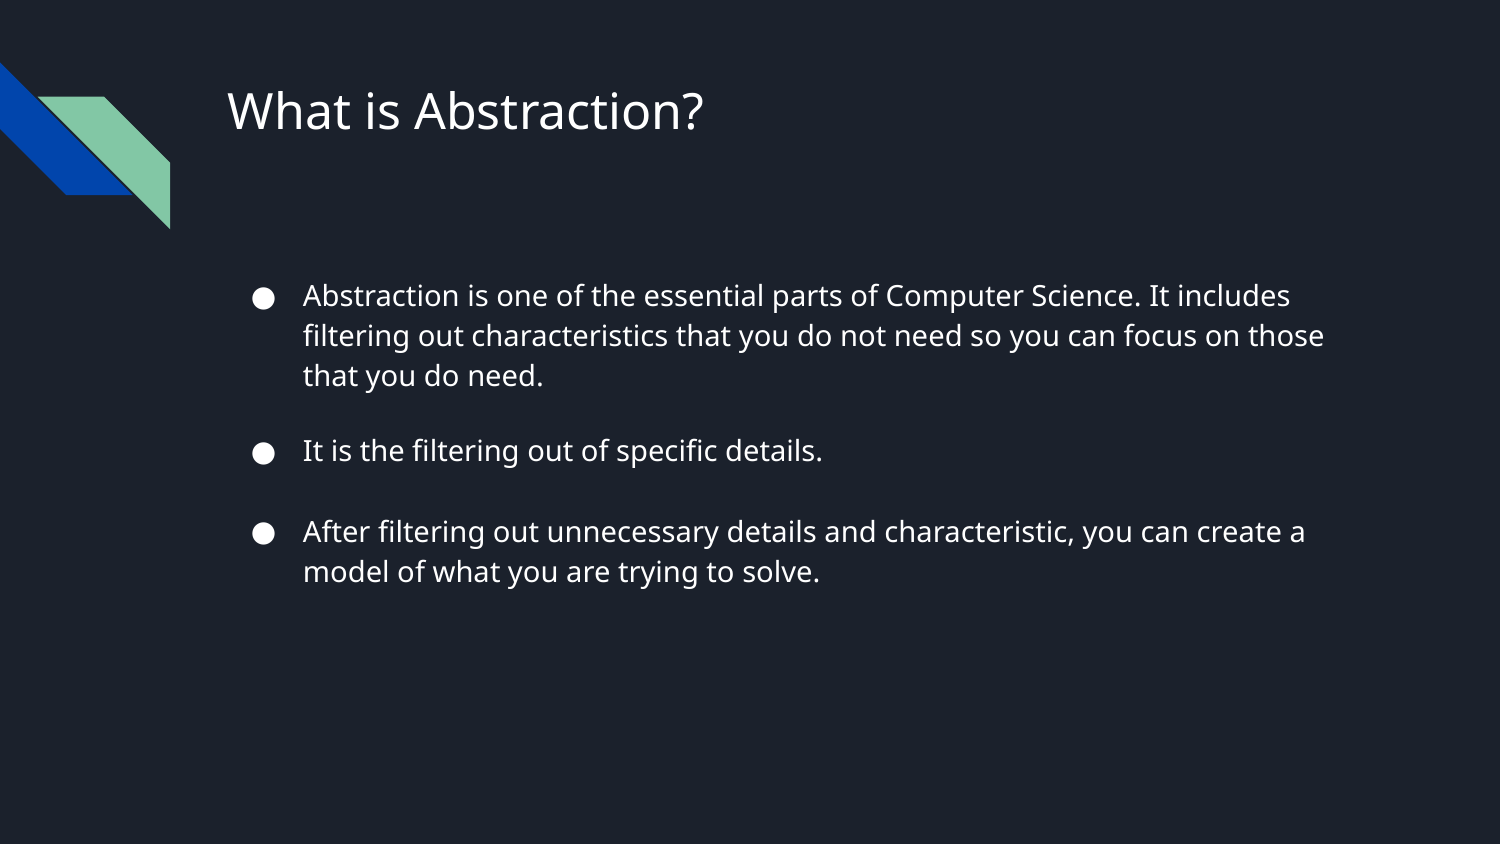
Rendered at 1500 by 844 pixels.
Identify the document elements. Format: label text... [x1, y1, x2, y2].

title What is Abstraction? [212, 64, 1368, 215]
list Abstraction is one of the essential parts of Computer Science. It includes filtering out characteristics that you do not need so you can focus on those that you do need. It is the filtering out of specific details. After filtering out unnecessary details and characteristic, you can create a model of what you are trying to solve. [212, 257, 1368, 735]
